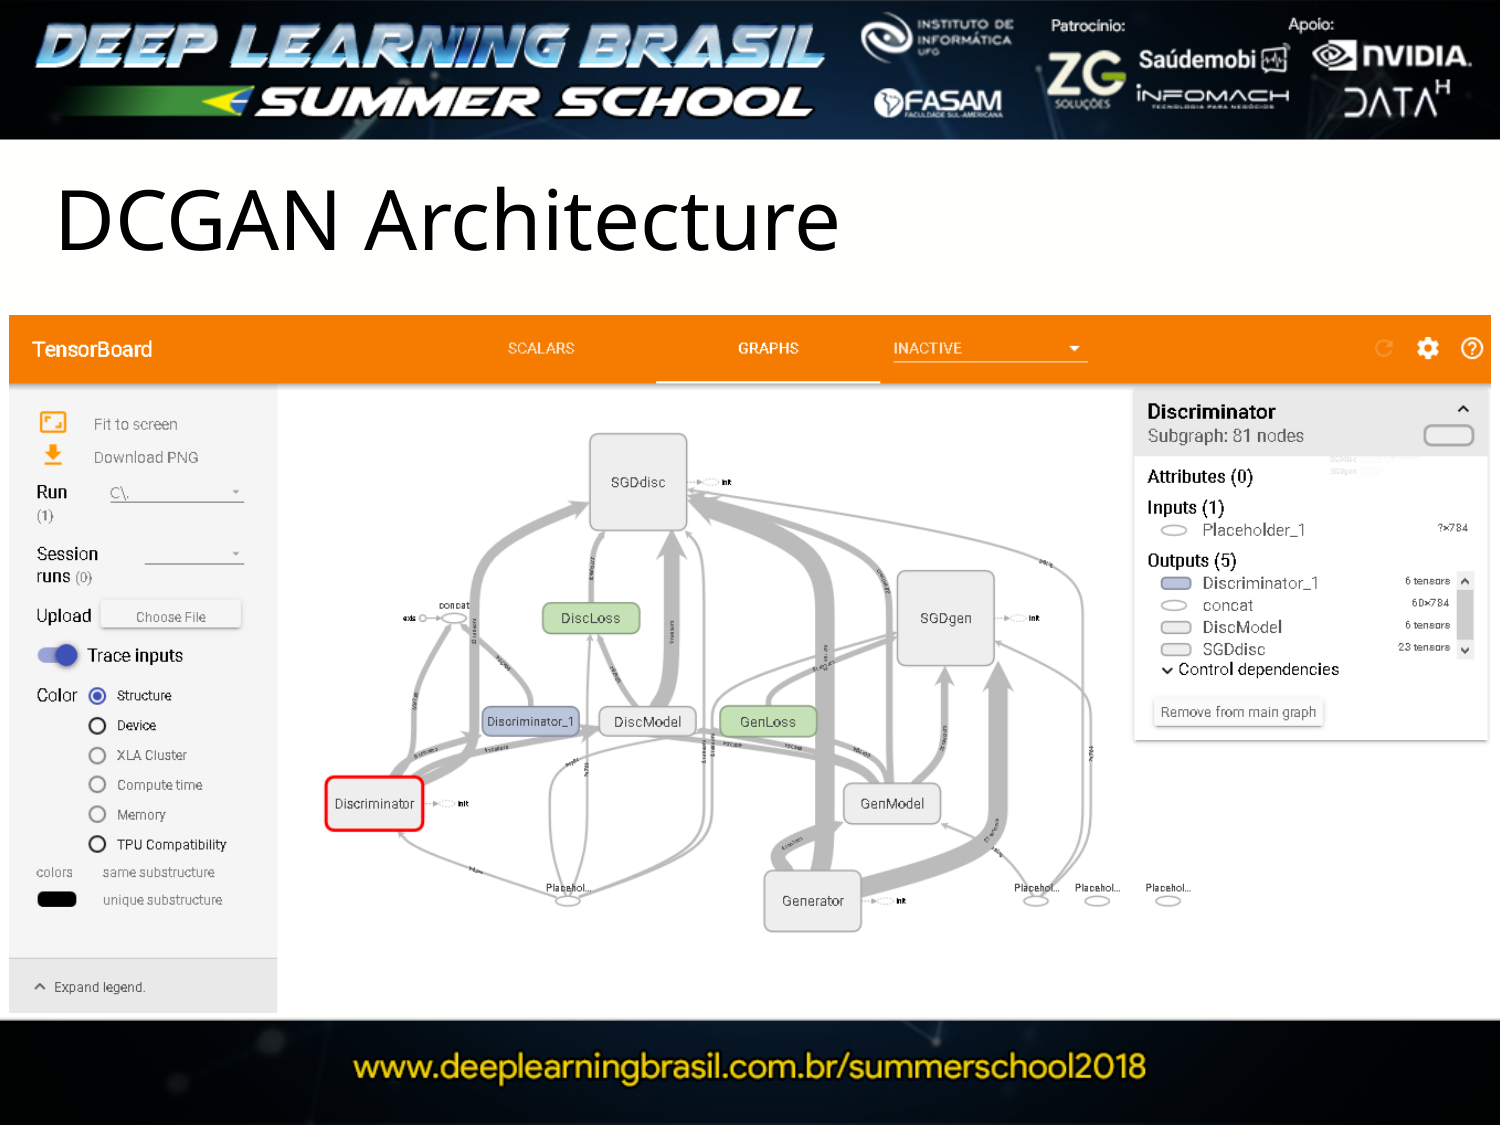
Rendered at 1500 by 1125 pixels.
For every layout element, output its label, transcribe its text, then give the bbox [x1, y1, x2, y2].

picture [0, 0, 1500, 1125]
title DCGAN Architecture [39, 154, 1457, 294]
